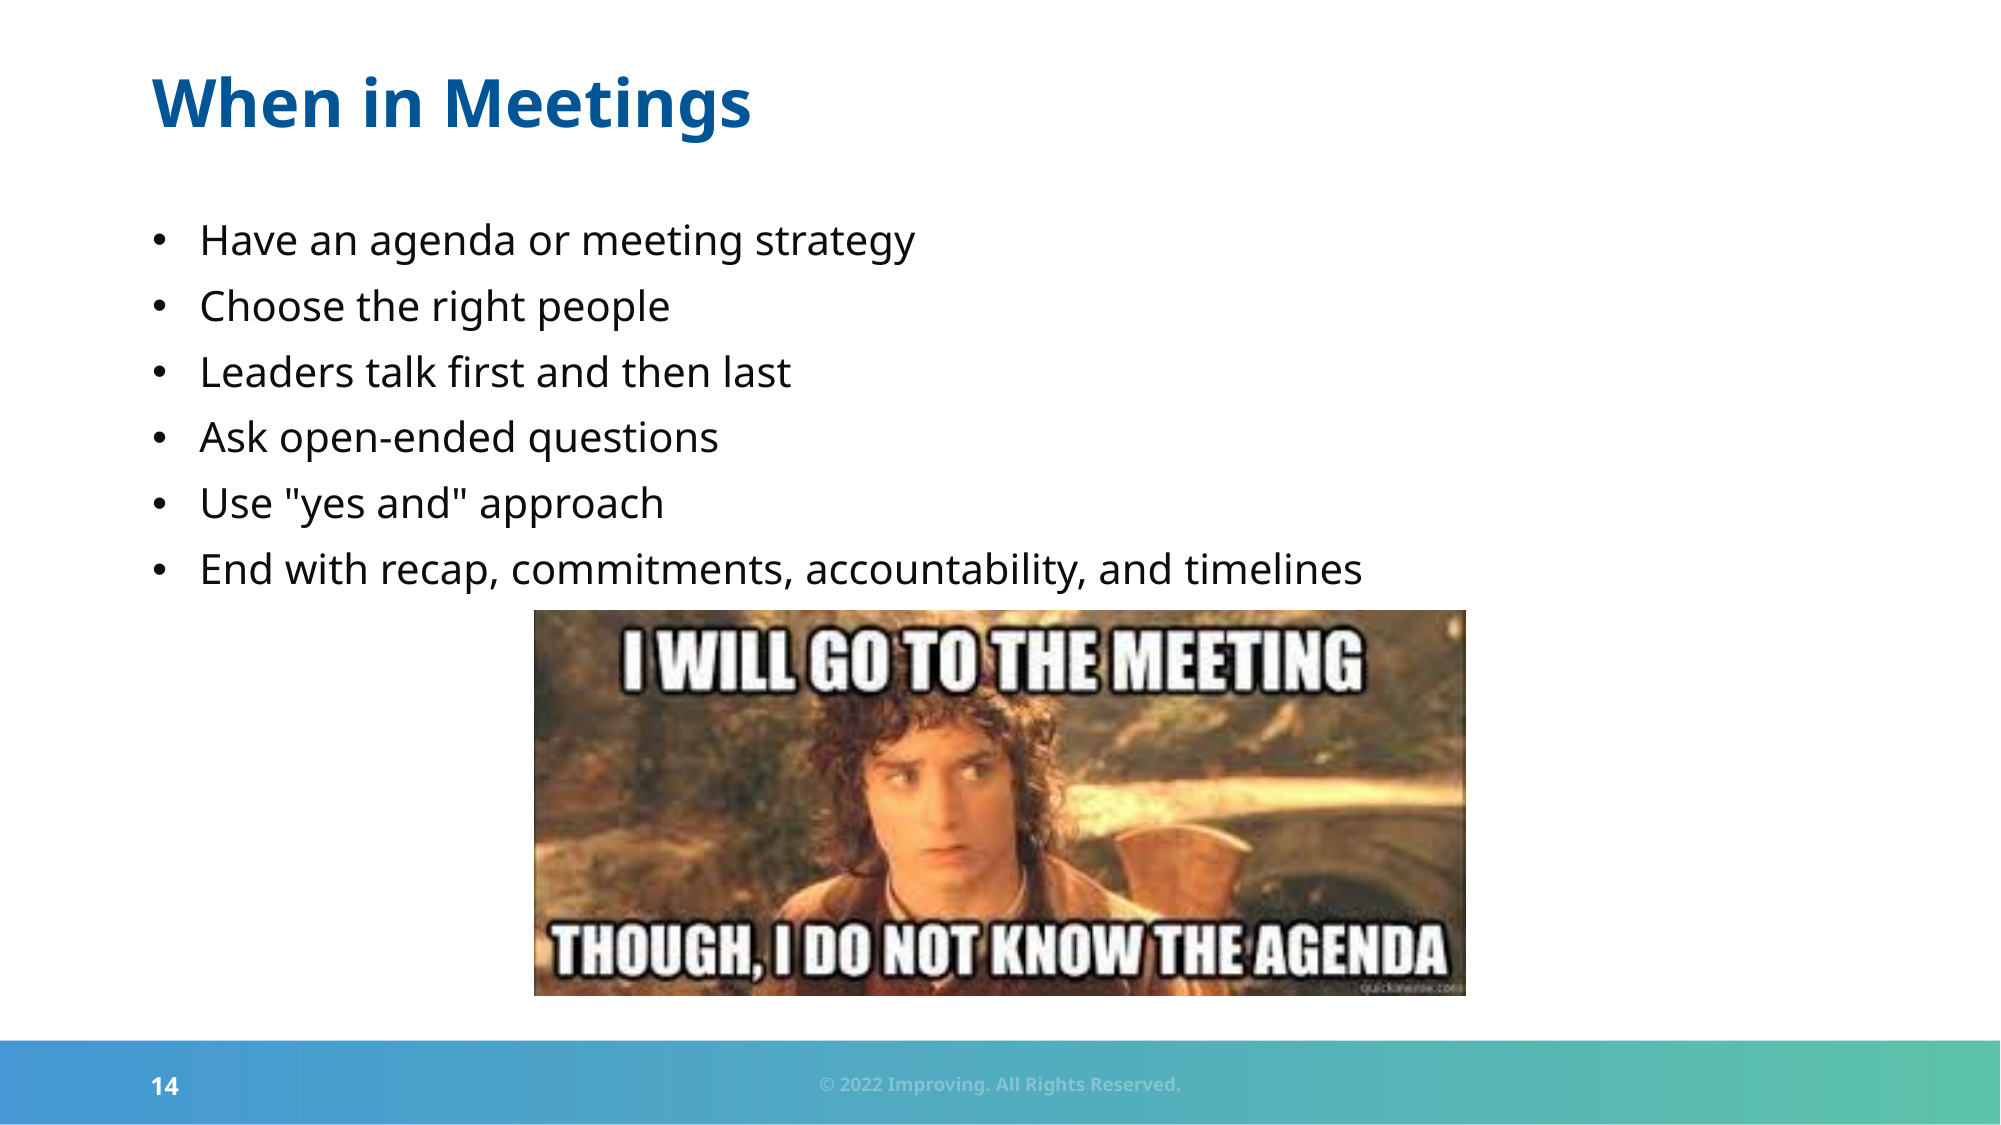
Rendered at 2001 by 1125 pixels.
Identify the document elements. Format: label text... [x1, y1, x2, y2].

list Have an agenda or meeting strategy Choose the right people Leaders talk first and then last Ask open-ended questions Use "yes and" approach End with recap, commitments, accountability, and timelines [137, 211, 1863, 1016]
picture [0, 0, 2000, 1125]
title When in Meetings [137, 59, 1863, 152]
